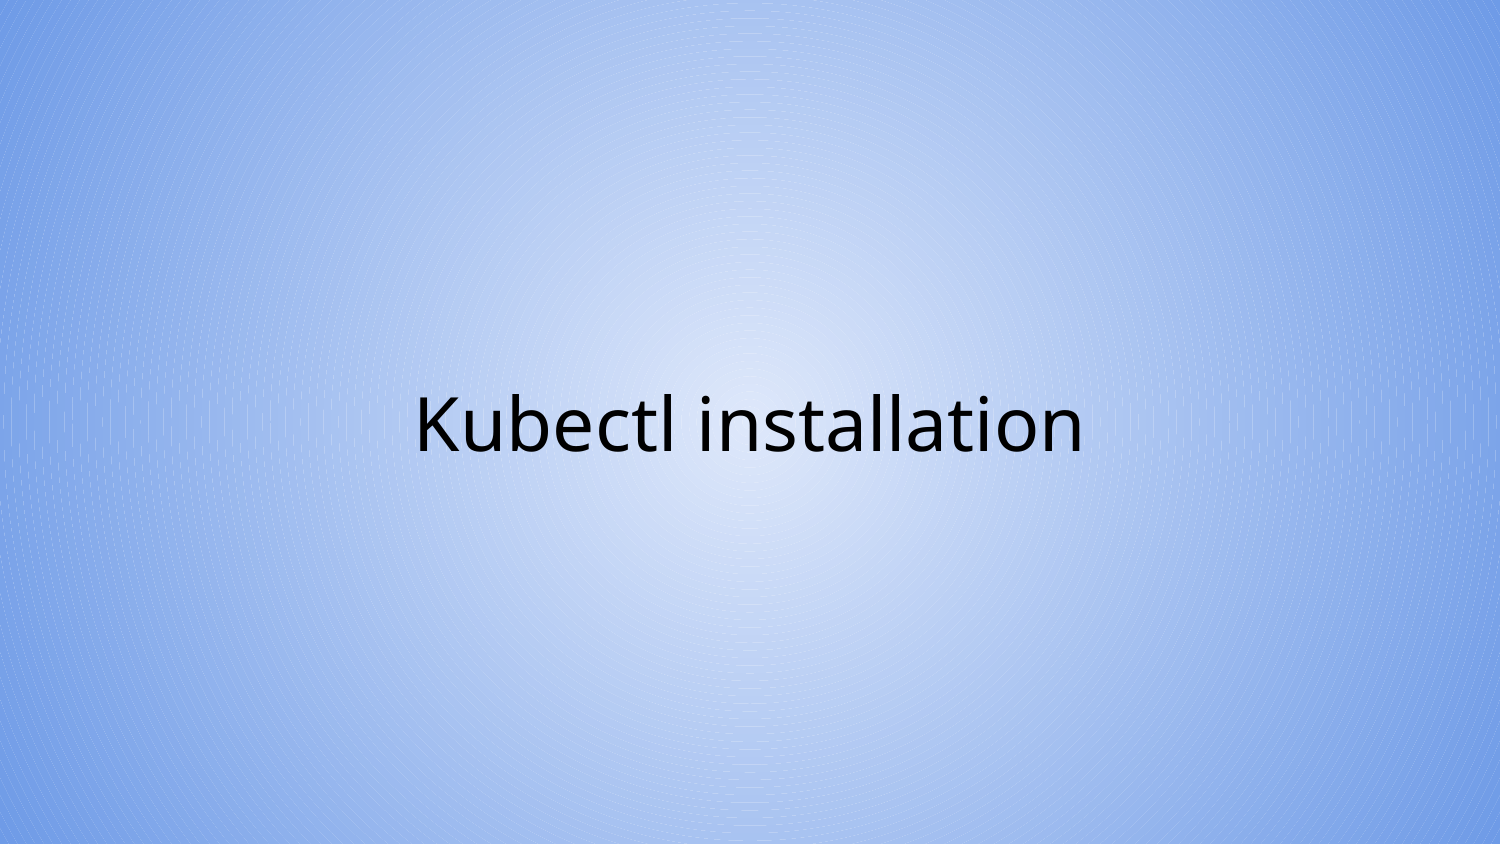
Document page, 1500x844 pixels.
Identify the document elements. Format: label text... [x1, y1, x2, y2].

title Kubectl installation [51, 352, 1449, 491]
